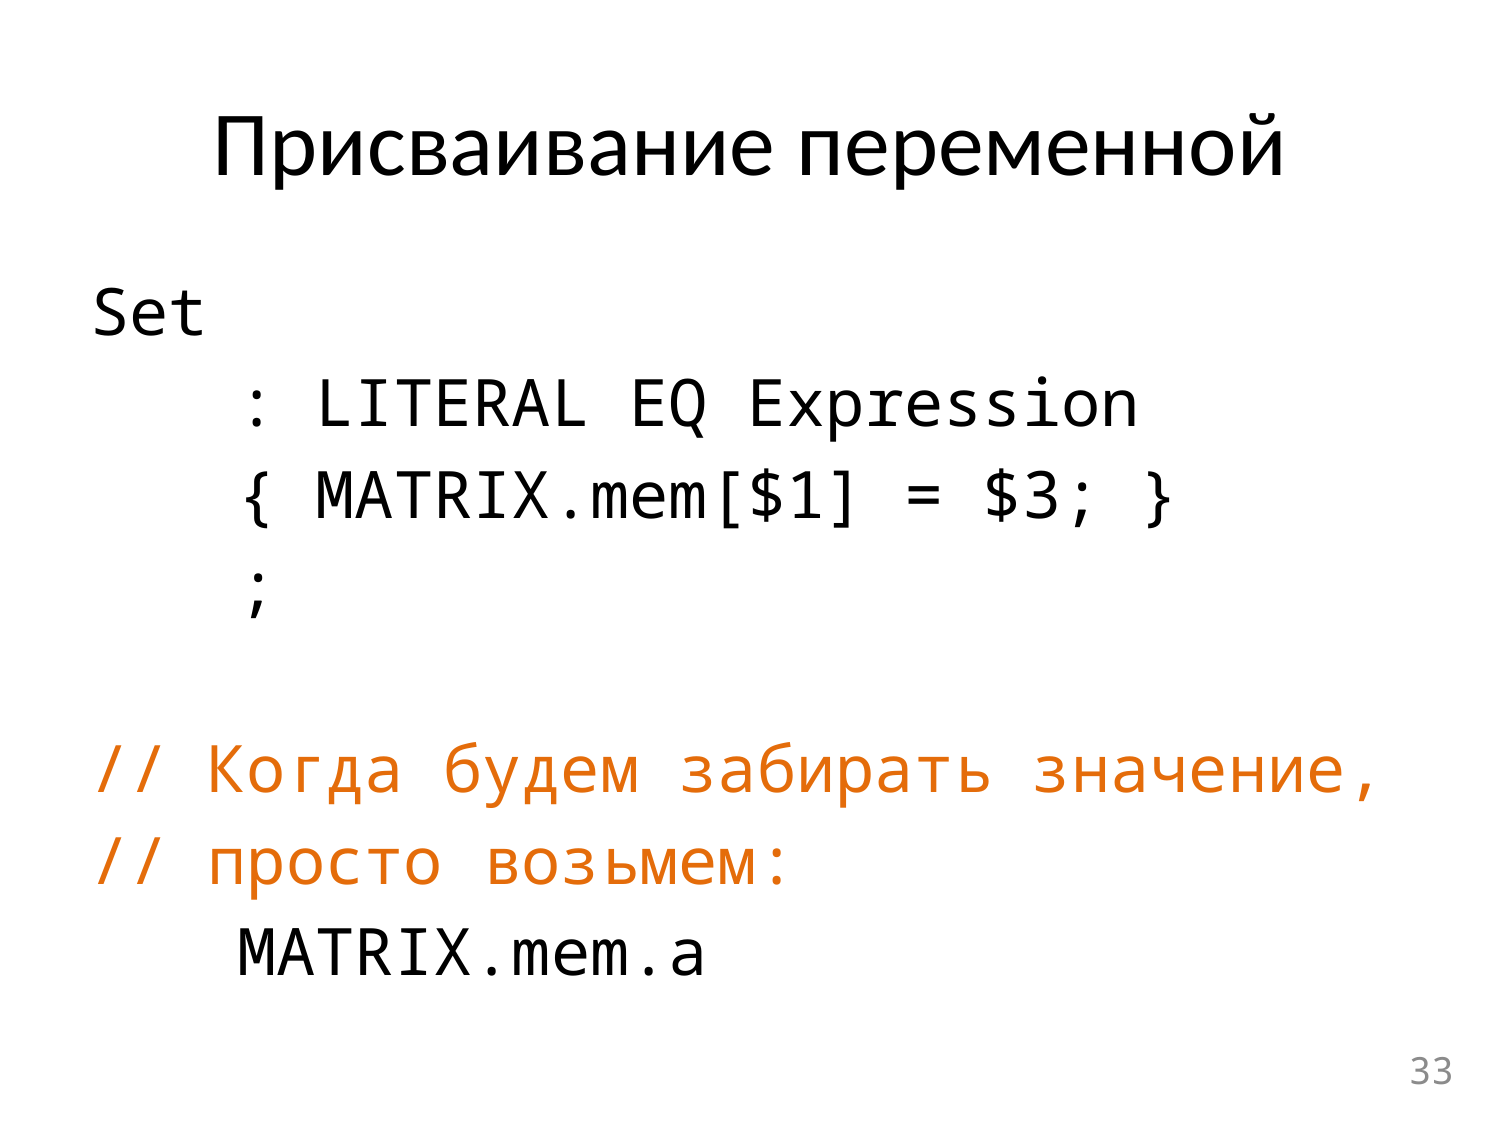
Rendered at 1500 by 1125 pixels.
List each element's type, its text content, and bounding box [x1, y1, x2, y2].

title Присваивание переменной [75, 45, 1425, 233]
list Set : LITERAL EQ Expression { MATRIX.mem[$1] = $3; } ; // Когда будем забирать значение, // просто возьмем: MATRIX.mem.a [75, 262, 1425, 1005]
slide_number 33 [1118, 1042, 1469, 1103]
